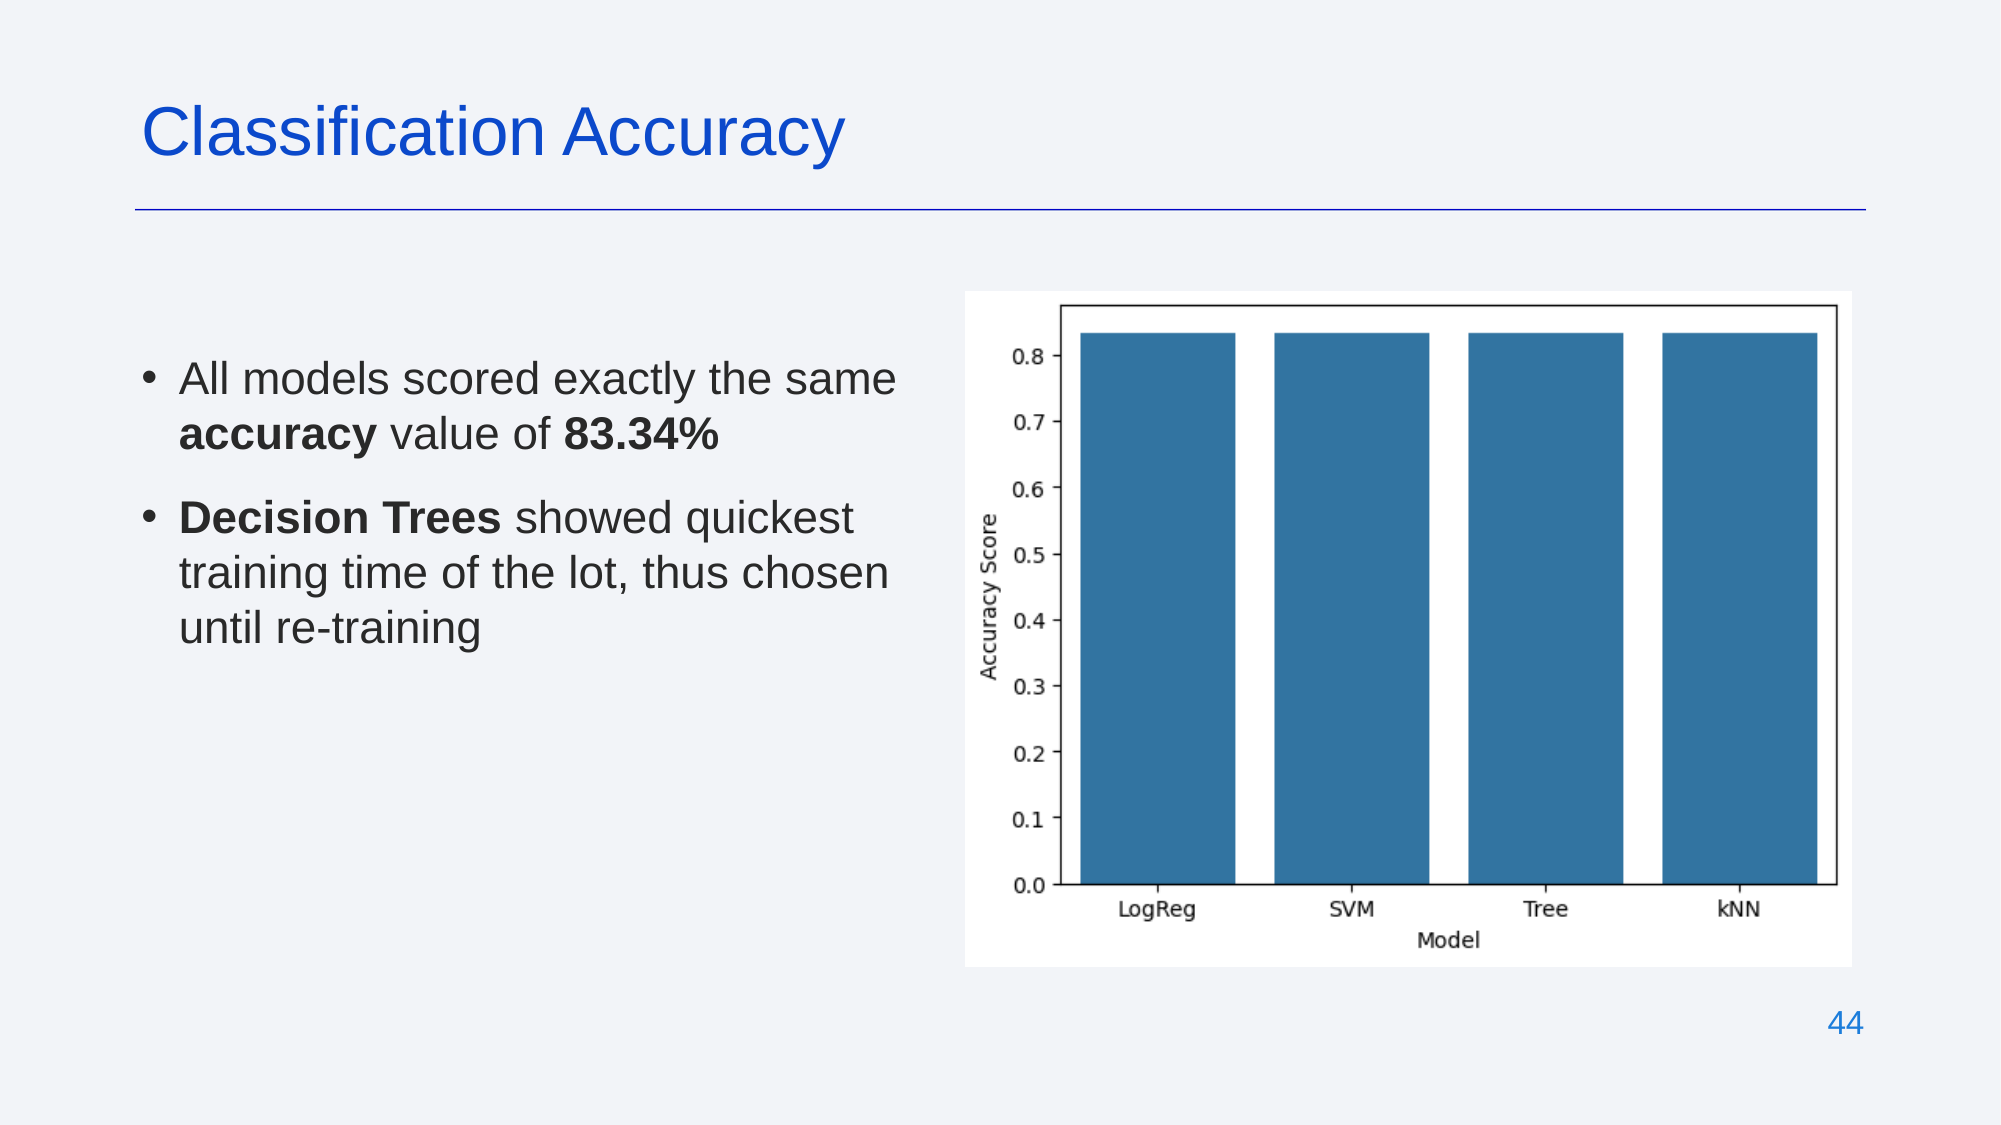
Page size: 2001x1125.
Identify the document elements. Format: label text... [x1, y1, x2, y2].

text_box Classification Accuracy [126, 88, 1852, 179]
list All models scored exactly the same accuracy value of 83.34% Decision Trees showed quickest training time of the lot, thus chosen until re-training [126, 341, 959, 967]
slide_number ‹#› [1429, 988, 1880, 1055]
picture [0, 0, 2001, 1125]
